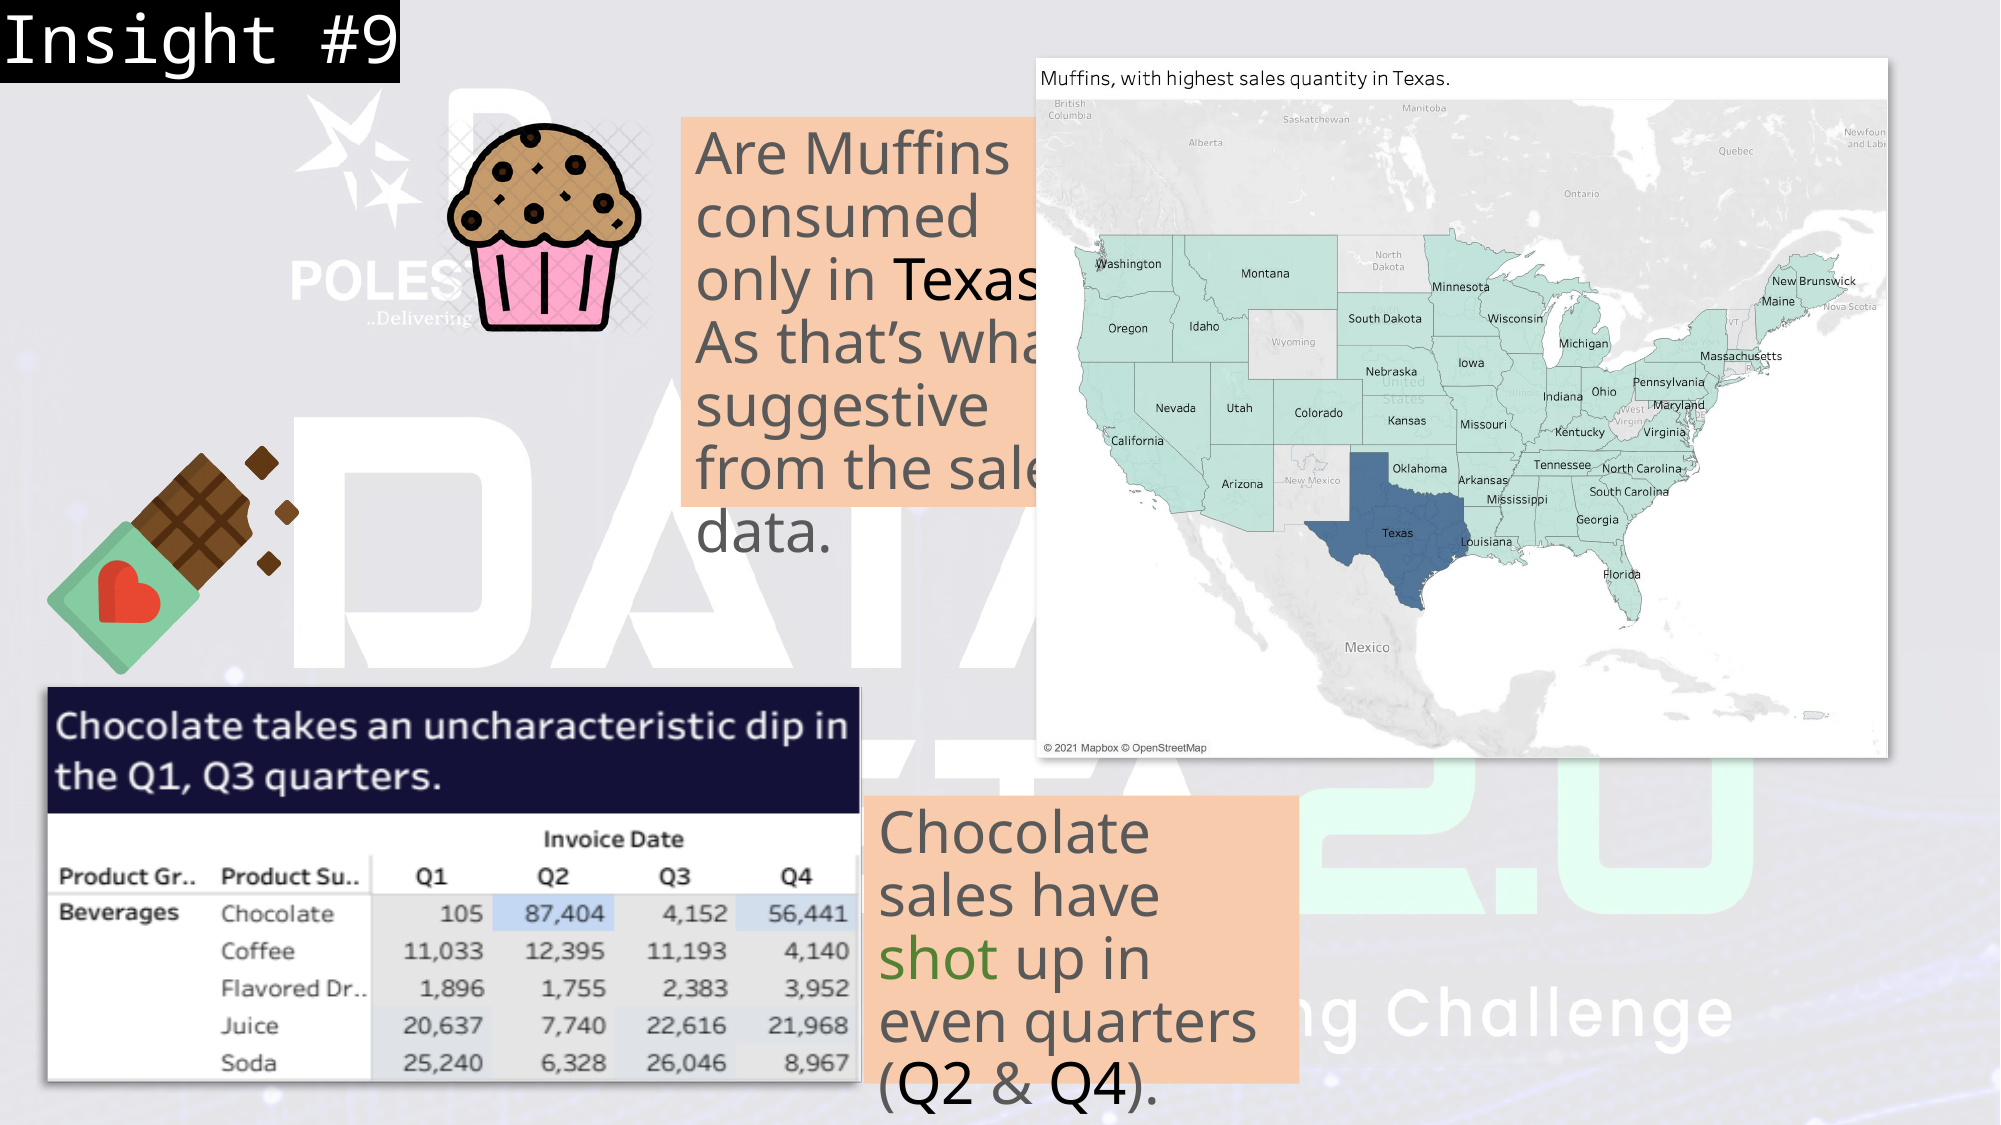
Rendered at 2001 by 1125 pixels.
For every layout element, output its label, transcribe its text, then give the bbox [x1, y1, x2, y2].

picture [47, 687, 864, 1086]
text_box Are Muffins consumed only in Texas? As that’s what suggestive from the sales data. [680, 116, 1034, 507]
picture [47, 434, 299, 686]
picture [433, 116, 655, 338]
text_box Chocolate sales have shot up in even quarters (Q2 & Q4). [864, 795, 1300, 1084]
picture [1036, 58, 1888, 758]
text_box Insight #9 [0, 0, 421, 86]
